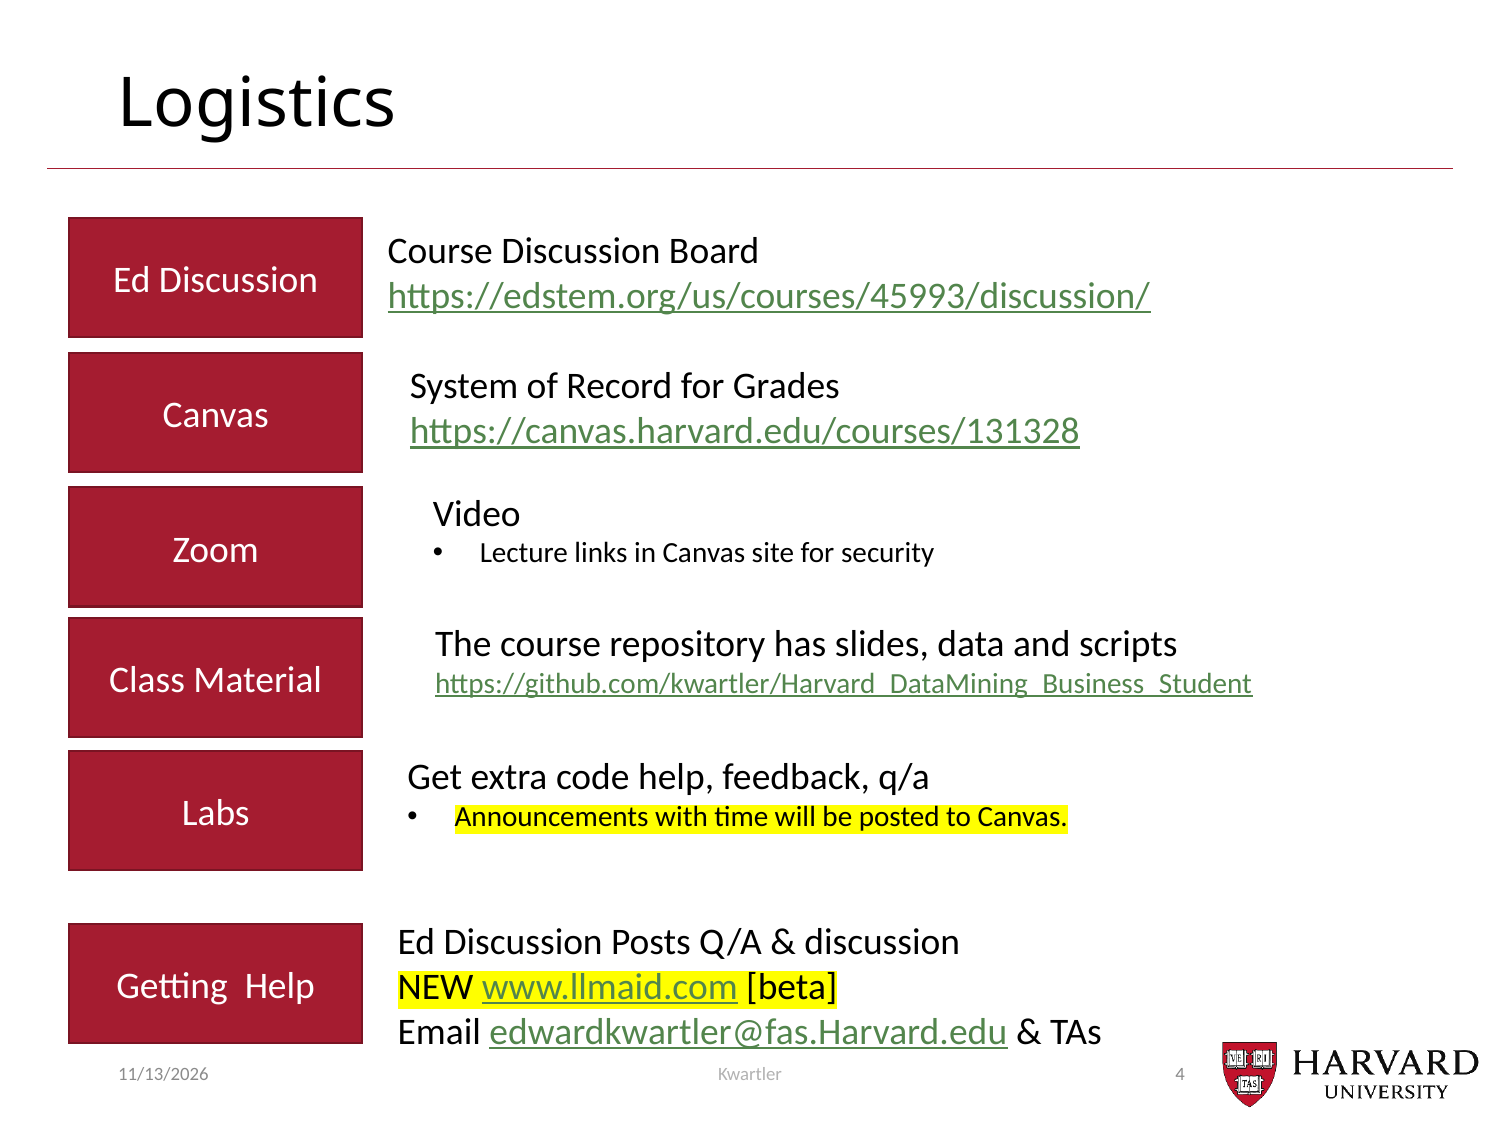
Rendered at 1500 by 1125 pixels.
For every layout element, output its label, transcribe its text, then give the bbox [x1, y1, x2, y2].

text_box Video Lecture links in Canvas site for security [418, 481, 950, 576]
text_box System of Record for Grades https://canvas.harvard.edu/courses/131328 [395, 353, 1096, 459]
slide_number 4 [1059, 1042, 1200, 1103]
text_box Getting Help [68, 923, 363, 1044]
text_box Zoom [68, 486, 363, 608]
text_box Class Material [68, 617, 363, 738]
text_box Labs [68, 750, 363, 871]
text_box The course repository has slides, data and scripts https://github.com/kwartler/Harvard_DataMining_Business_Student [420, 611, 1268, 707]
picture [1200, 1024, 1500, 1125]
text_box Ed Discussion [68, 217, 363, 338]
text_box Canvas [68, 352, 363, 473]
text_box Course Discussion Board https://edstem.org/us/courses/45993/discussion/ [372, 218, 1166, 324]
footer Kwartler [496, 1059, 1004, 1103]
text_box Get extra code help, feedback, q/a Announcements with time will be posted to Canvas. [392, 745, 1084, 840]
text_box Ed Discussion Posts Q/A & discussion NEW www.llmaid.com [beta] Email edwardkwartler@fas.Harvard.edu & TAs [382, 909, 1117, 1059]
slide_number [103, 1042, 441, 1103]
text_box Logistics [103, 59, 1397, 157]
